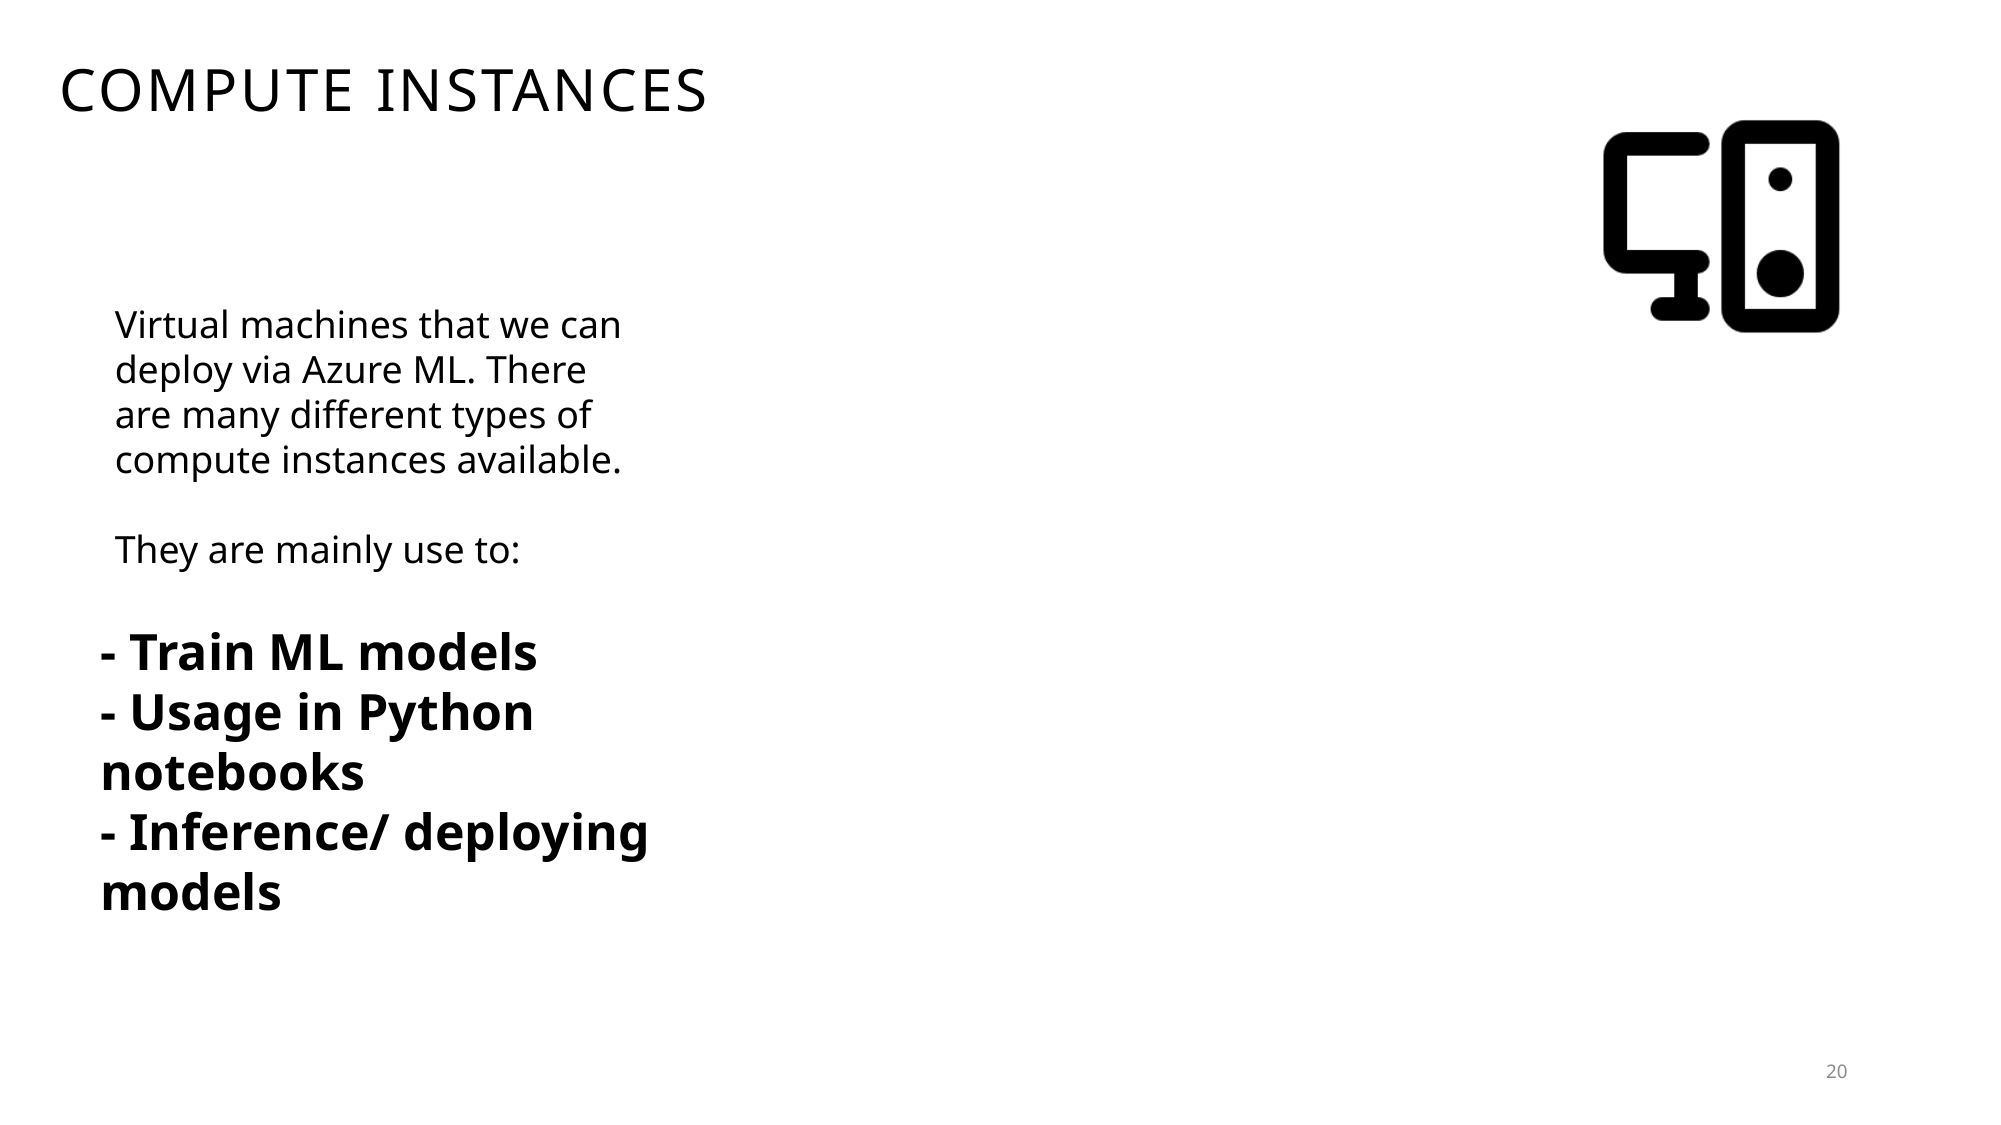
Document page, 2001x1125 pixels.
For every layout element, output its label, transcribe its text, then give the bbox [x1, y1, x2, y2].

title Compute Instances [44, 39, 932, 132]
text_box - Train ML models - Usage in Python notebooks - Inference/ deploying models [85, 613, 816, 929]
picture [1580, 85, 1863, 368]
slide_number 20 [1412, 1042, 1863, 1103]
text_box Virtual machines that we can deploy via Azure ML. There are many different types of compute instances available. They are mainly use to: [99, 293, 663, 613]
